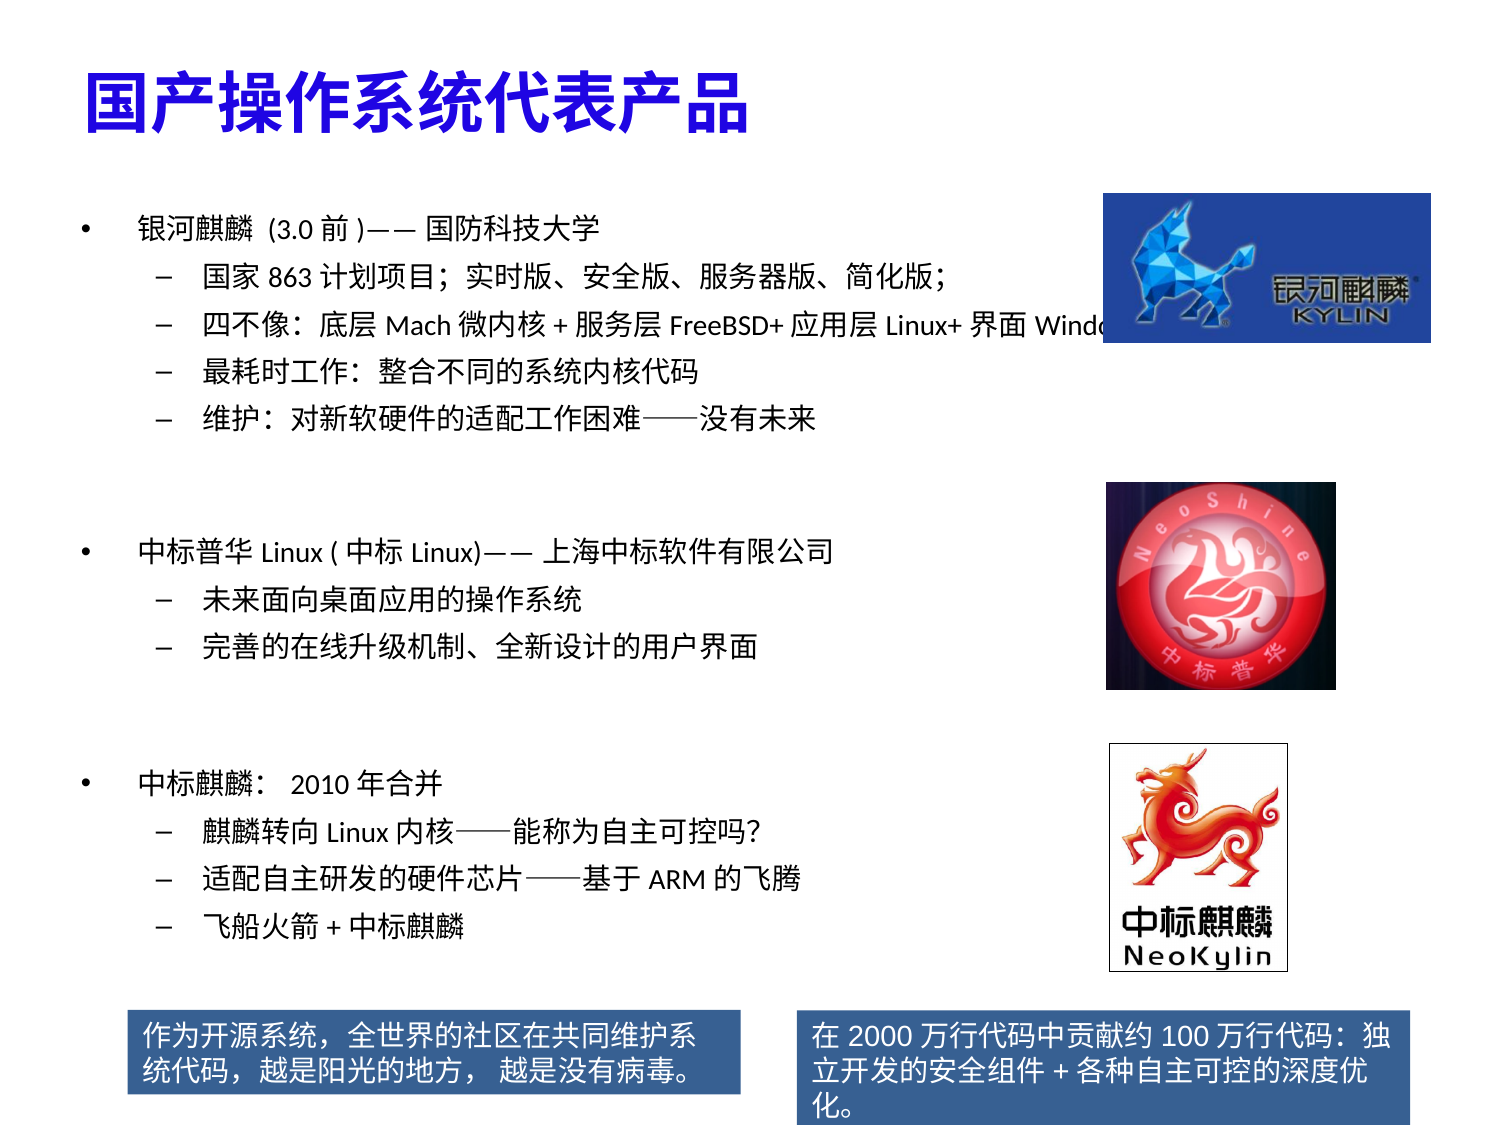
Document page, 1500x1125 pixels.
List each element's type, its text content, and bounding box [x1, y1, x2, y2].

picture [1106, 482, 1336, 690]
picture [1109, 742, 1289, 973]
text_box 在2000万行代码中贡献约100万行代码：独立开发的安全组件+各种自主可控的深度优化。 [796, 1010, 1411, 1125]
list 银河麒麟 (3.0前)——国防科技大学 国家863计划项目；实时版、安全版、服务器版、简化版； 四不像：底层Mach微内核+服务层FreeBSD+应用层Linux+界面Windows 最耗时工作：整合不同的系统内核代码 维护：对新软硬件的适配工作困难——没有未来 中标普华Linux (中标Linux)——上海中标软件有限公司 未来面向桌面应用的操作系统 完善的在线升级机制、全新设计的用户界面 中标麒麟：2010年合并 麒麟转向Linux内核——能称为自主可控吗？ 适配自主研发的硬件芯片——基于ARM的飞腾 飞船火箭+中标麒麟 [65, 175, 1416, 919]
text_box 作为开源系统，全世界的社区在共同维护系统代码，越是阳光的地方， 越是没有病毒。 [127, 1009, 741, 1095]
title 国产操作系统代表产品 [68, 47, 1431, 154]
picture [1103, 193, 1431, 343]
